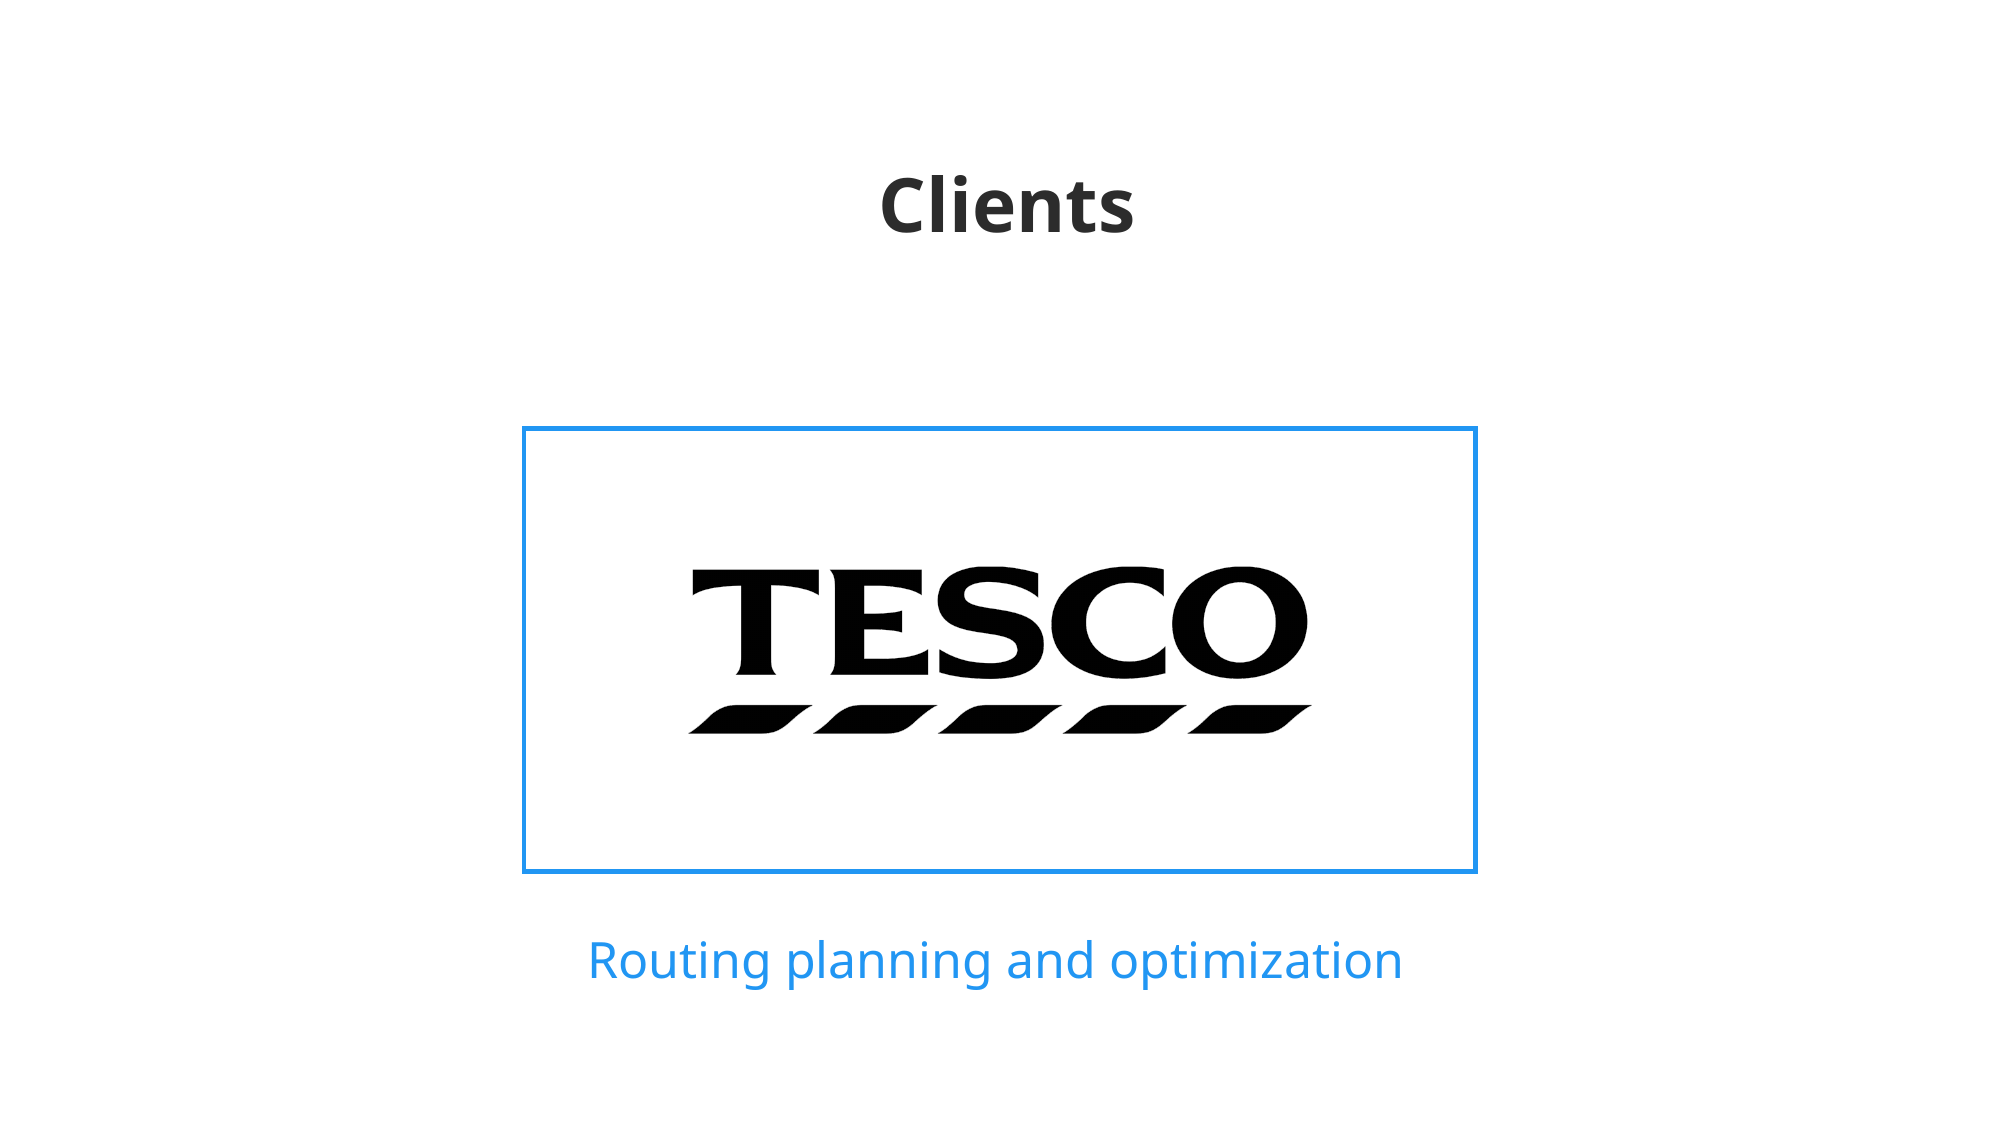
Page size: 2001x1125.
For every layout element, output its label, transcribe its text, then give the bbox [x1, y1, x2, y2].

text_box [523, 428, 1476, 872]
text_box Clients [481, 149, 1534, 256]
text_box Routing planning and optimization [526, 913, 1466, 1079]
picture [659, 538, 1341, 762]
